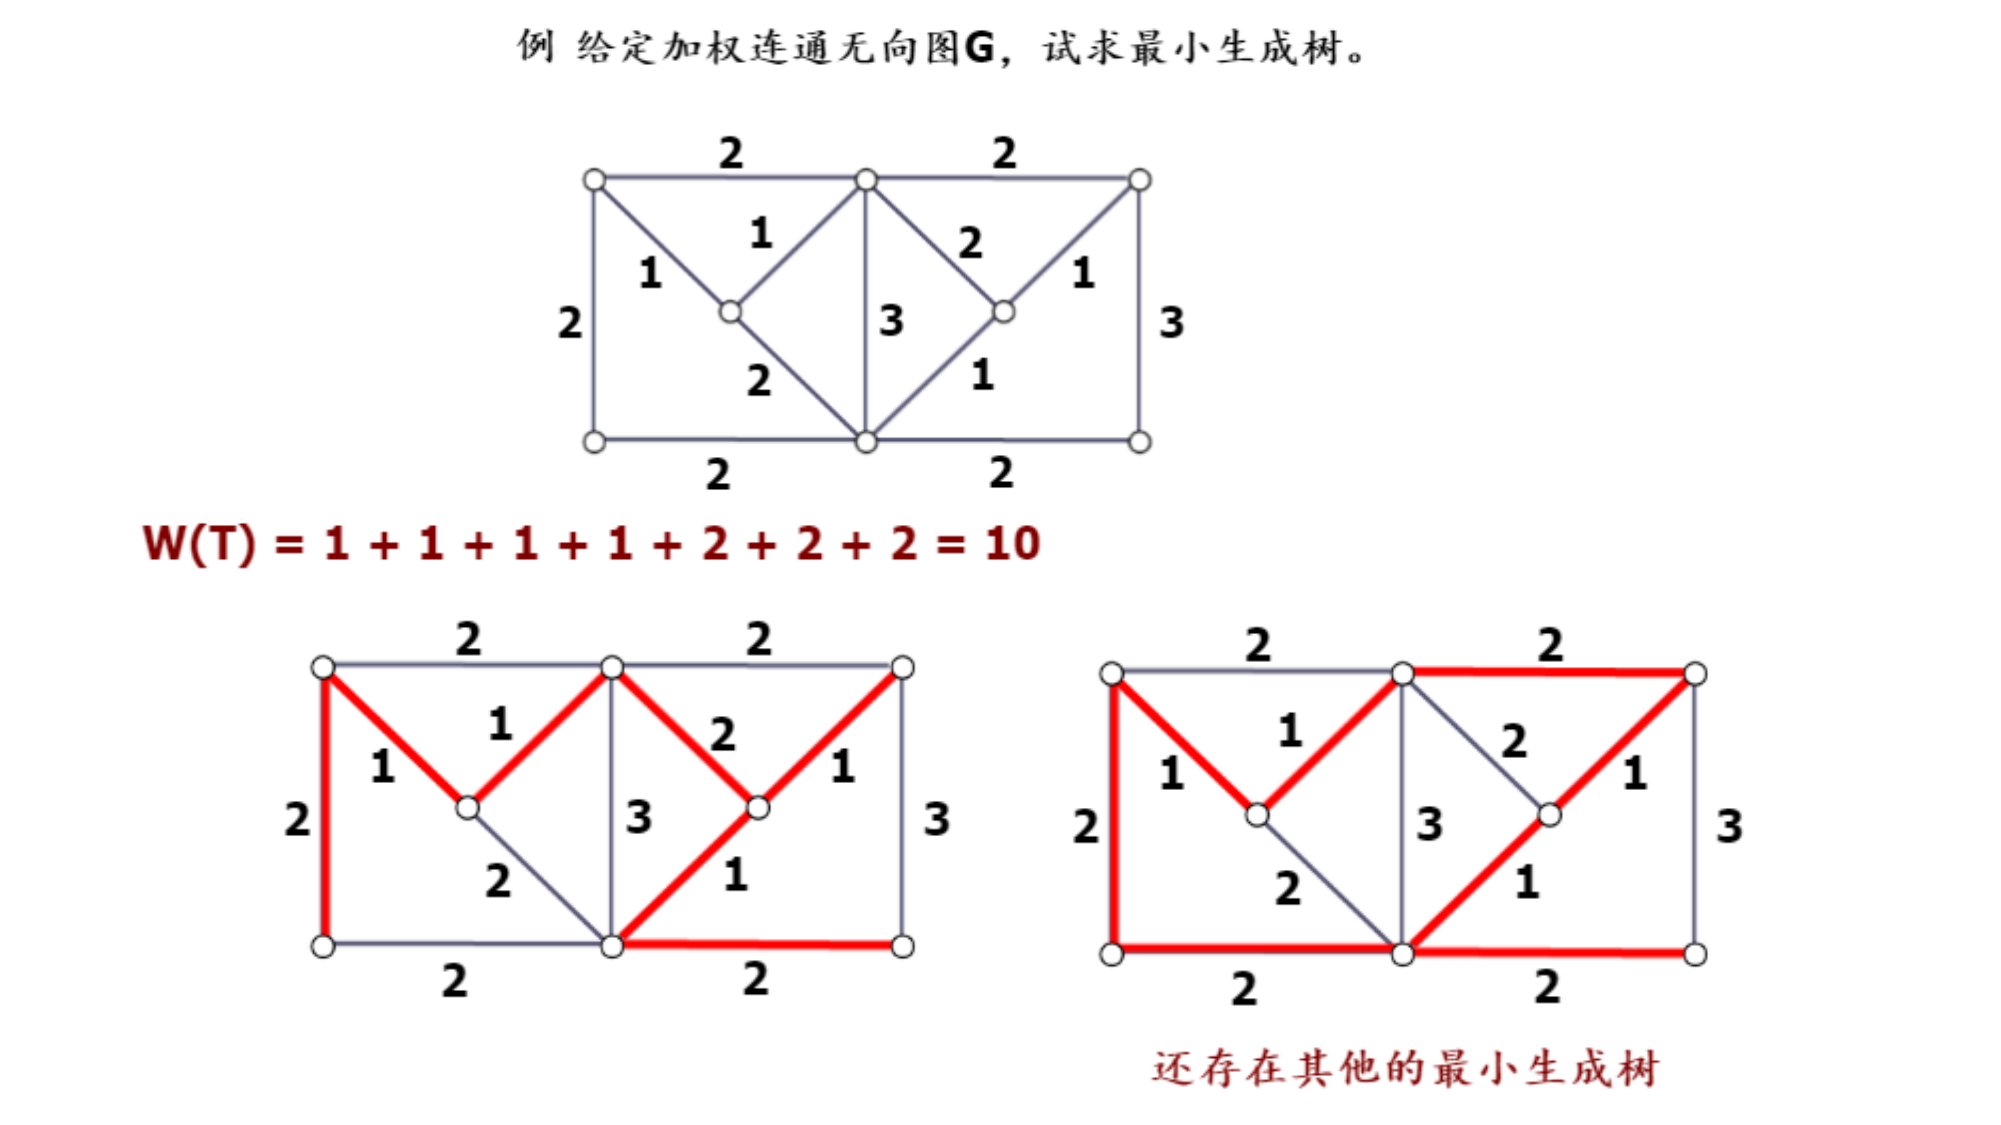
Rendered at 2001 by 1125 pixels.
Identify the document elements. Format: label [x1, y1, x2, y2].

picture [1058, 616, 1758, 1107]
picture [137, 0, 1377, 1008]
